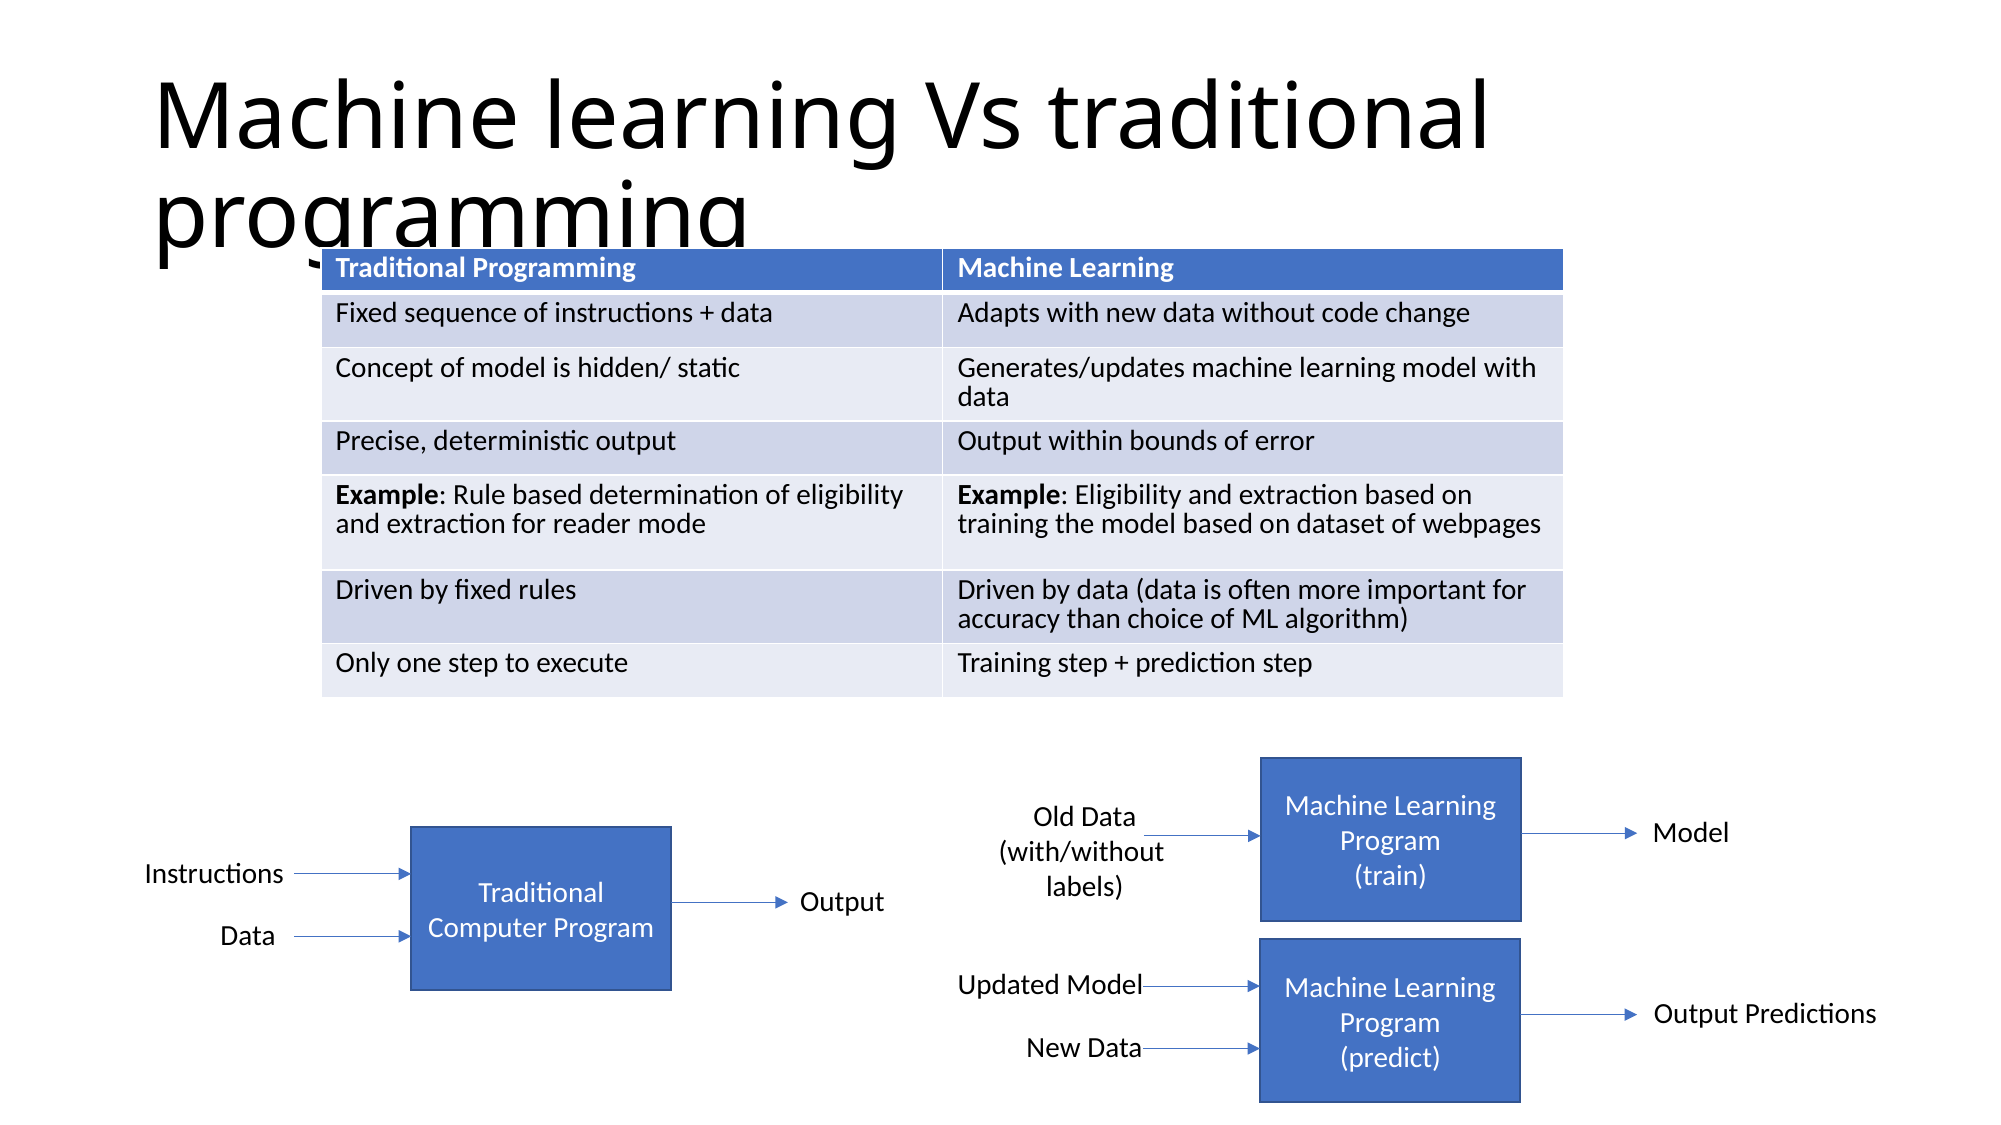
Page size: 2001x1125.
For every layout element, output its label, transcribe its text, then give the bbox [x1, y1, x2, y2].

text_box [133, 826, 898, 990]
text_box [982, 757, 1746, 921]
table_cell Output within bounds of error [943, 422, 1563, 474]
table_cell Example: Rule based determination of eligibility and extraction for reader mode [322, 476, 942, 569]
table_cell Driven by fixed rules [322, 571, 942, 643]
table_cell Example: Eligibility and extraction based on training the model based on dataset of webpages [943, 476, 1563, 569]
table_cell Precise, deterministic output [322, 422, 942, 474]
table_cell Adapts with new data without code change [943, 295, 1563, 347]
title Machine learning Vs traditional programming [137, 59, 1863, 278]
table_cell Training step + prediction step [943, 644, 1563, 697]
table_header Machine Learning [943, 249, 1563, 290]
table_cell Driven by data (data is often more important for accuracy than choice of ML algorithm) [943, 571, 1563, 643]
table_cell Fixed sequence of instructions + data [322, 295, 942, 347]
table_header Traditional Programming [322, 249, 942, 290]
table_cell Concept of model is hidden/ static [322, 348, 942, 420]
table_cell Generates/updates machine learning model with data [943, 348, 1563, 420]
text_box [941, 939, 1895, 1103]
table_cell Only one step to execute [322, 644, 942, 697]
